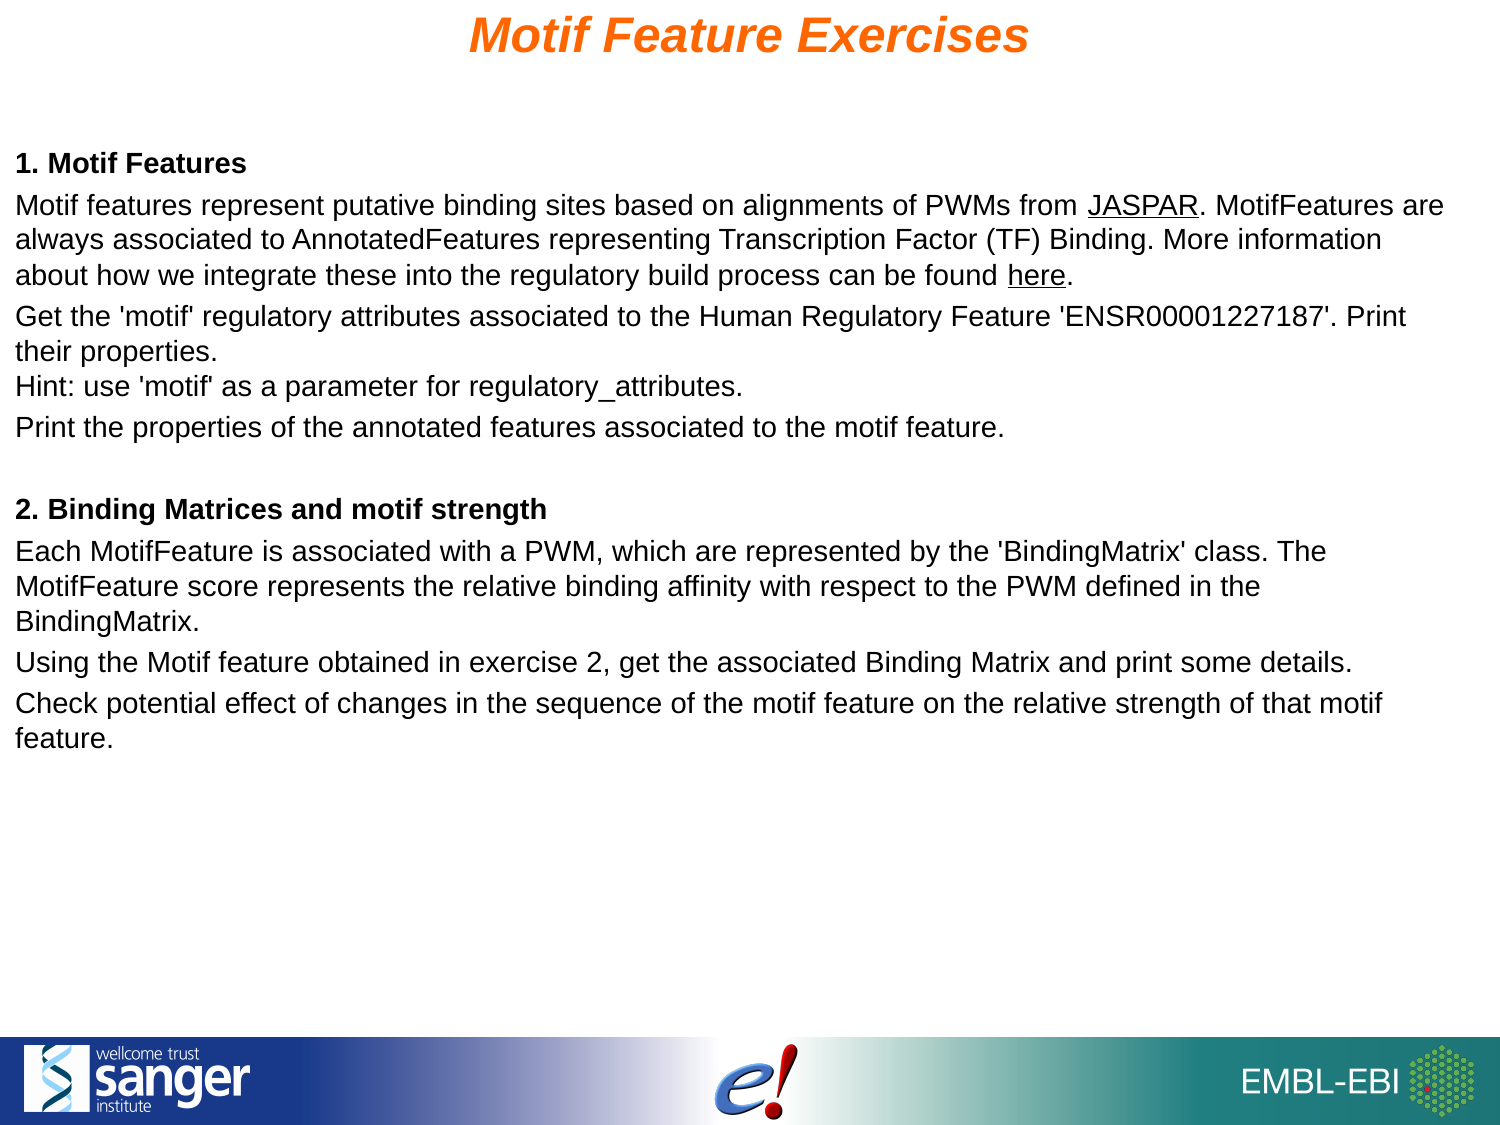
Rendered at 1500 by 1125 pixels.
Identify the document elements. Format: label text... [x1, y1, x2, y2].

text_box 1. Motif Features Motif features represent putative binding sites based on alignments of PWMs from JASPAR. MotifFeatures are always associated to AnnotatedFeatures representing Transcription Factor (TF) Binding. More information about how we integrate these into the regulatory build process can be found here. Get the 'motif' regulatory attributes associated to the Human Regulatory Feature 'ENSR00001227187'. Print their properties. Hint: use 'motif' as a parameter for regulatory_attributes. Print the properties of the annotated features associated to the motif feature. 2. Binding Matrices and motif strength Each MotifFeature is associated with a PWM, which are represented by the 'BindingMatrix' class. The MotifFeature score represents the relative binding affinity with respect to the PWM defined in the BindingMatrix. Using the Motif feature obtained in exercise 2, get the associated Binding Matrix and print some details. Check potential effect of changes in the sequence of the motif feature on the relative strength of that motif feature. [0, 137, 1471, 1071]
picture [0, 1037, 1500, 1125]
text_box Motif Feature Exercises [112, 0, 1388, 137]
